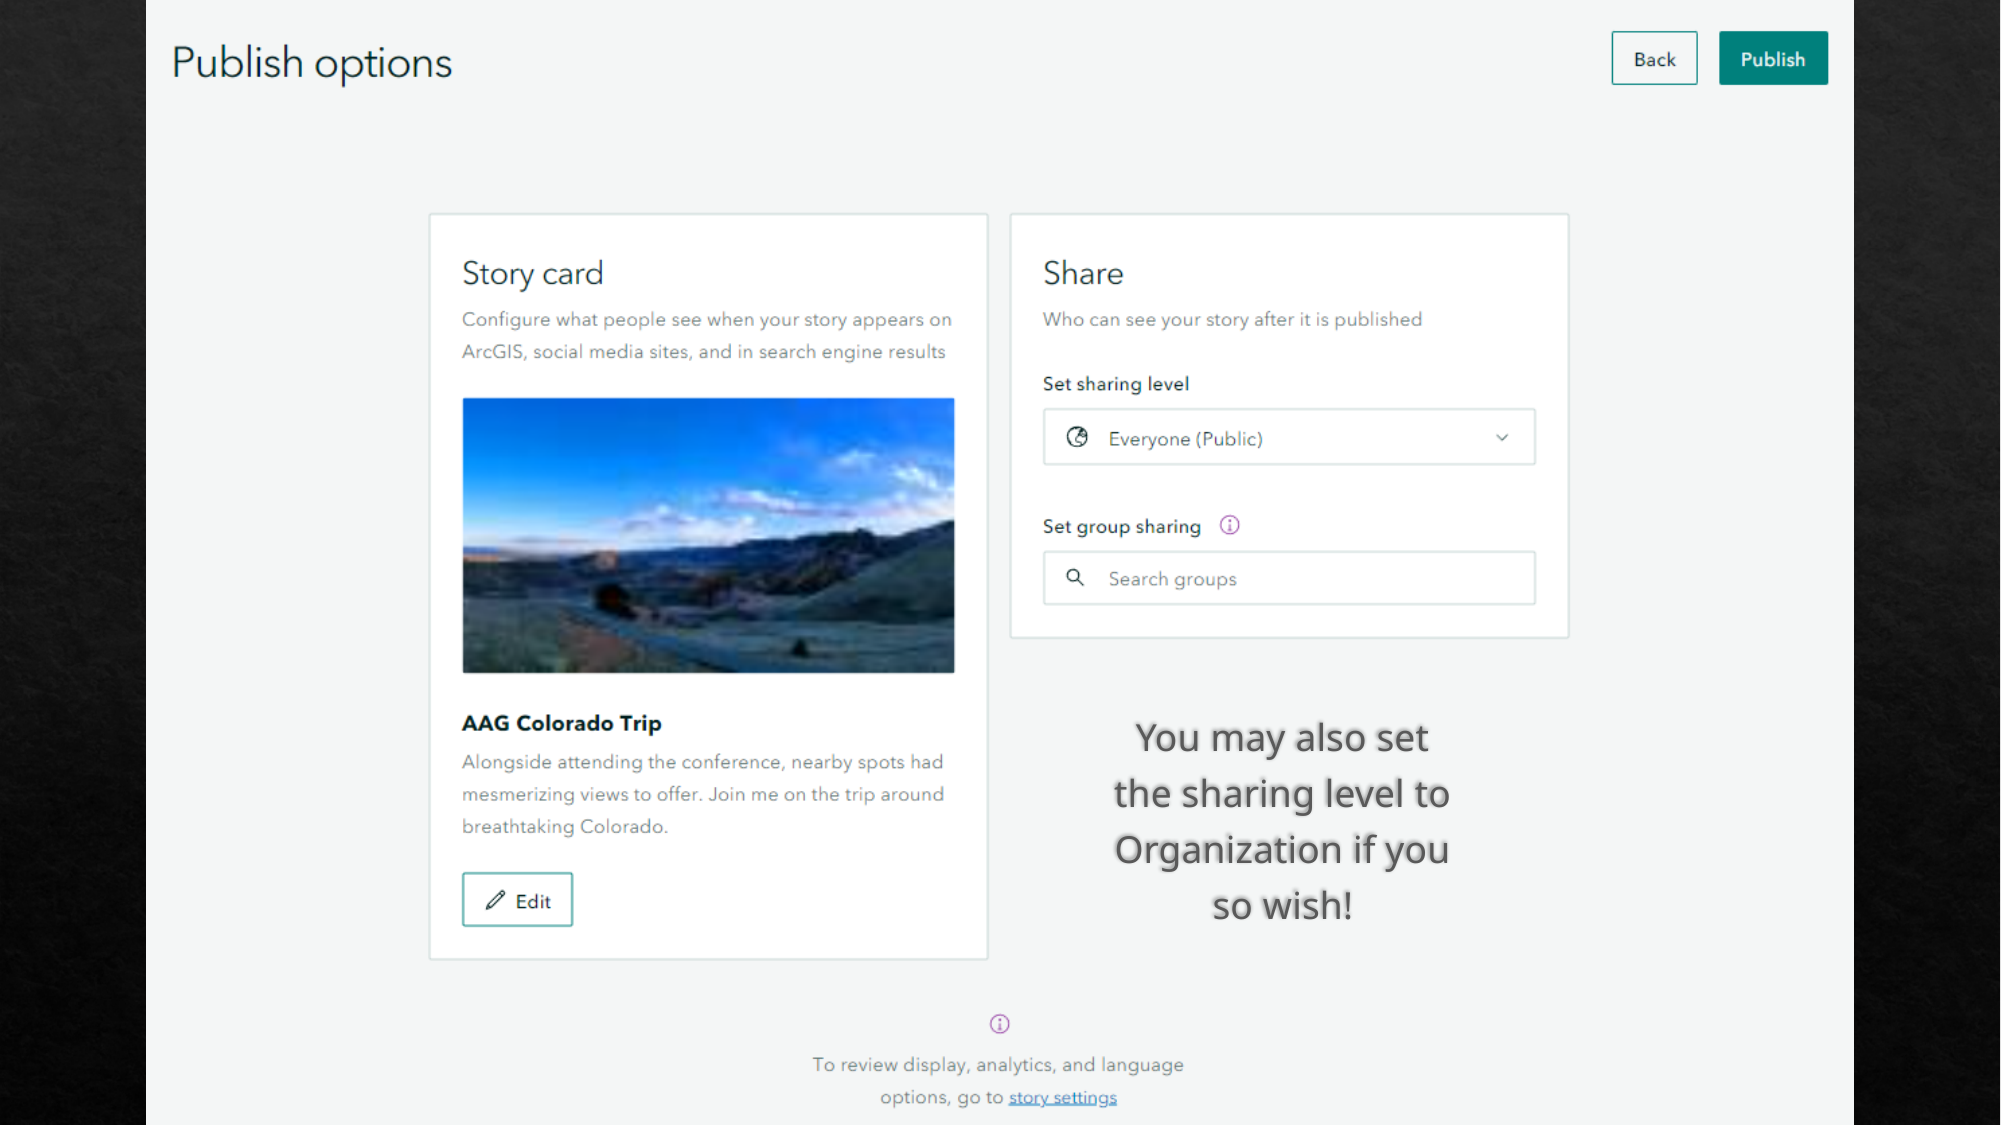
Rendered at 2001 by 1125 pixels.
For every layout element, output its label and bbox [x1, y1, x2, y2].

picture [146, 0, 1854, 1125]
